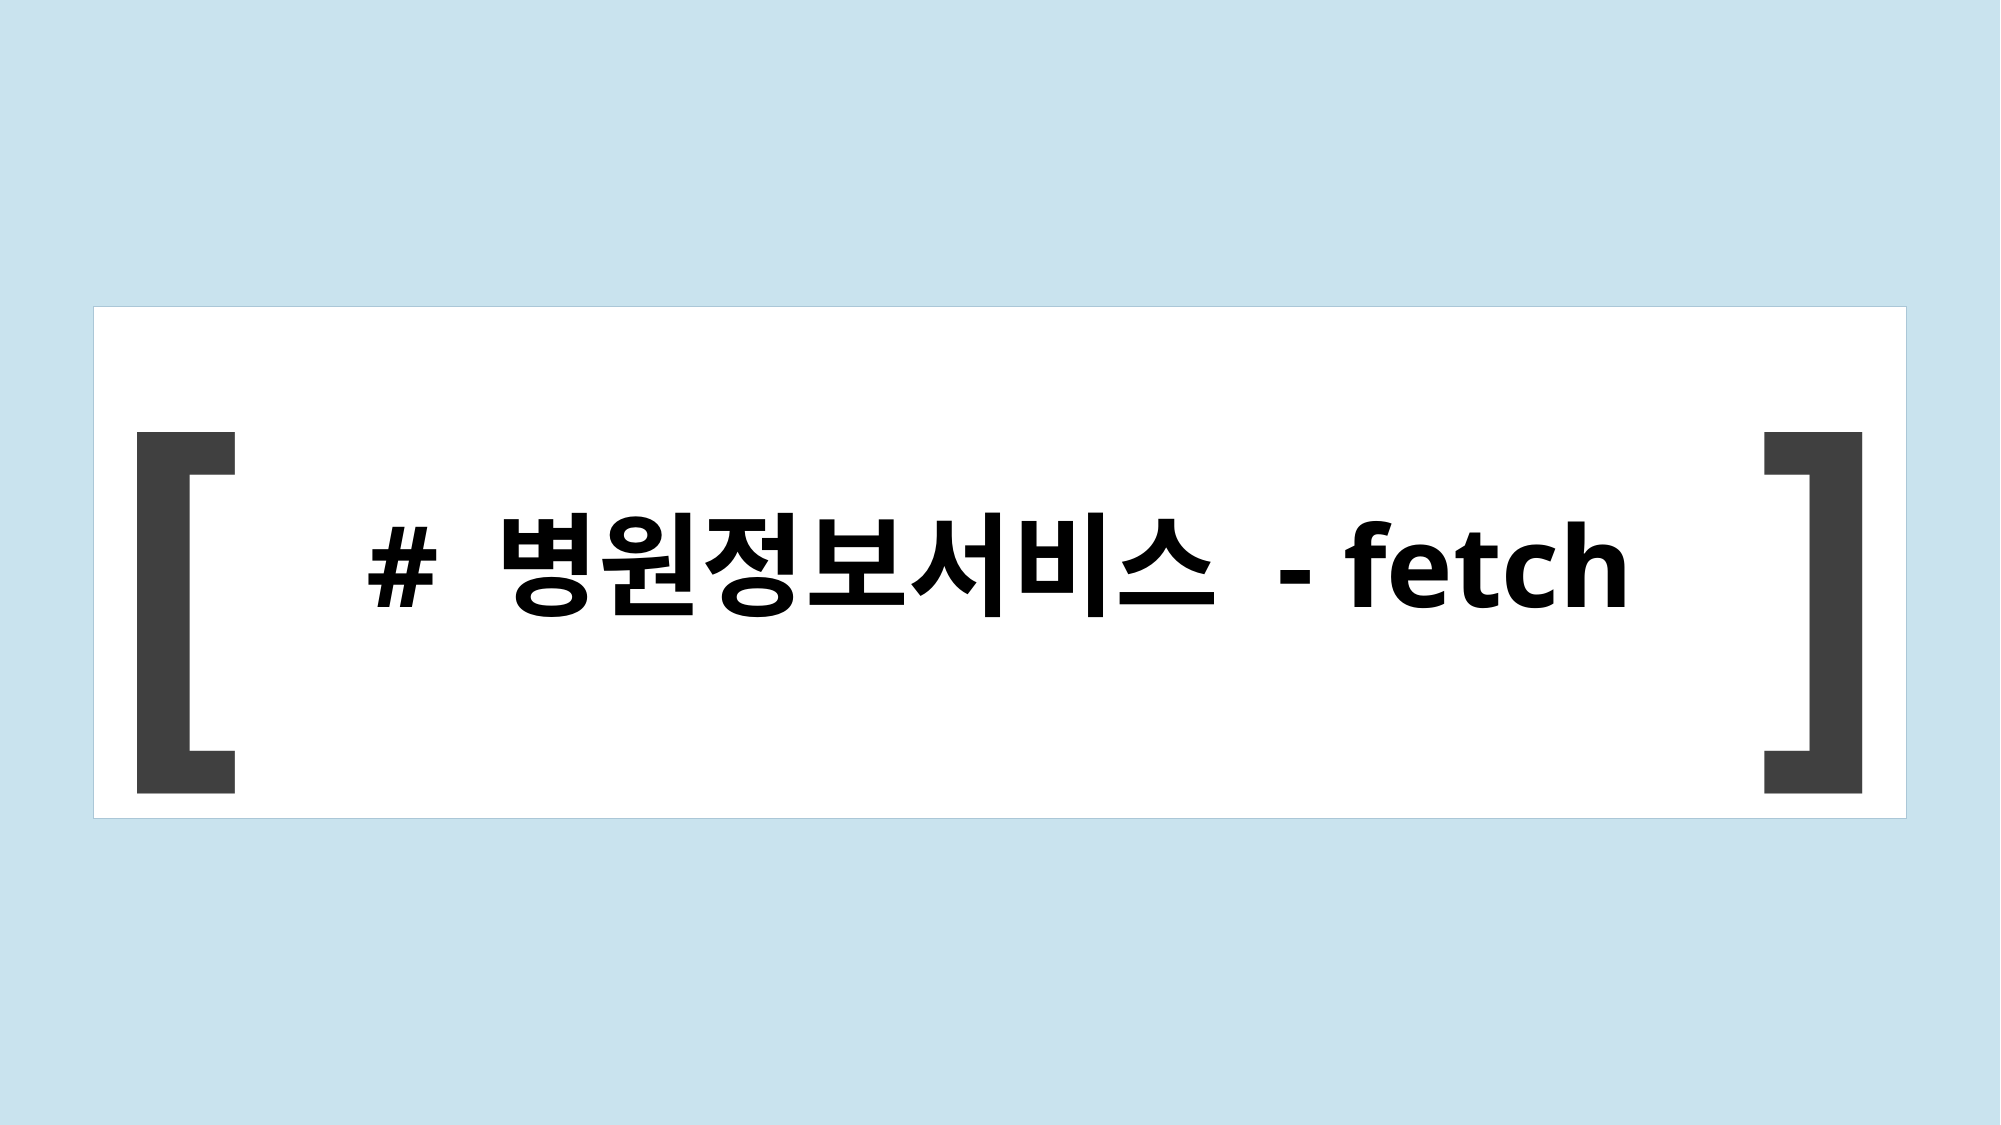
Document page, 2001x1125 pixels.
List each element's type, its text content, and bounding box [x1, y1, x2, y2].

text_box # 병원정보서비스 - fetch [351, 488, 1649, 638]
text_box [ ] [93, 306, 1907, 819]
